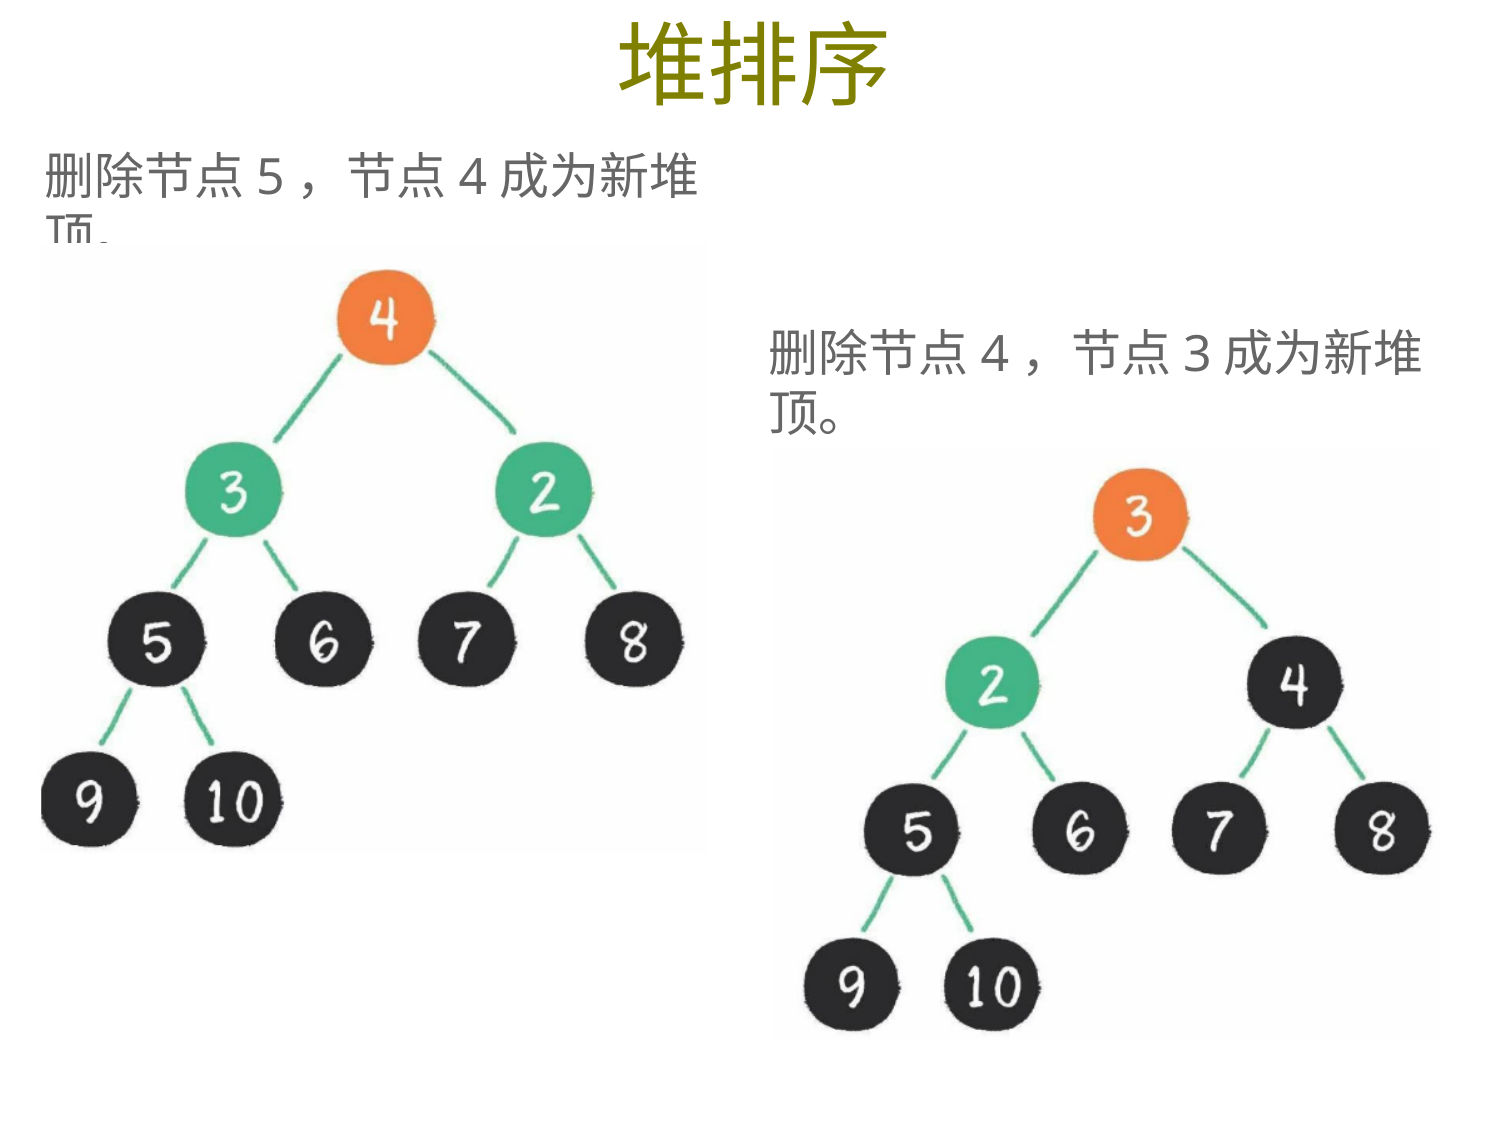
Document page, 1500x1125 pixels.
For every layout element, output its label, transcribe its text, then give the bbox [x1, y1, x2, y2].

picture [755, 443, 1440, 1040]
text_box 删除节点4，节点3成为新堆顶。 [753, 314, 1500, 450]
text_box 删除节点5，节点4成为新堆顶。 [29, 137, 780, 272]
picture [0, 243, 707, 854]
title 堆排序 [116, 30, 1392, 92]
